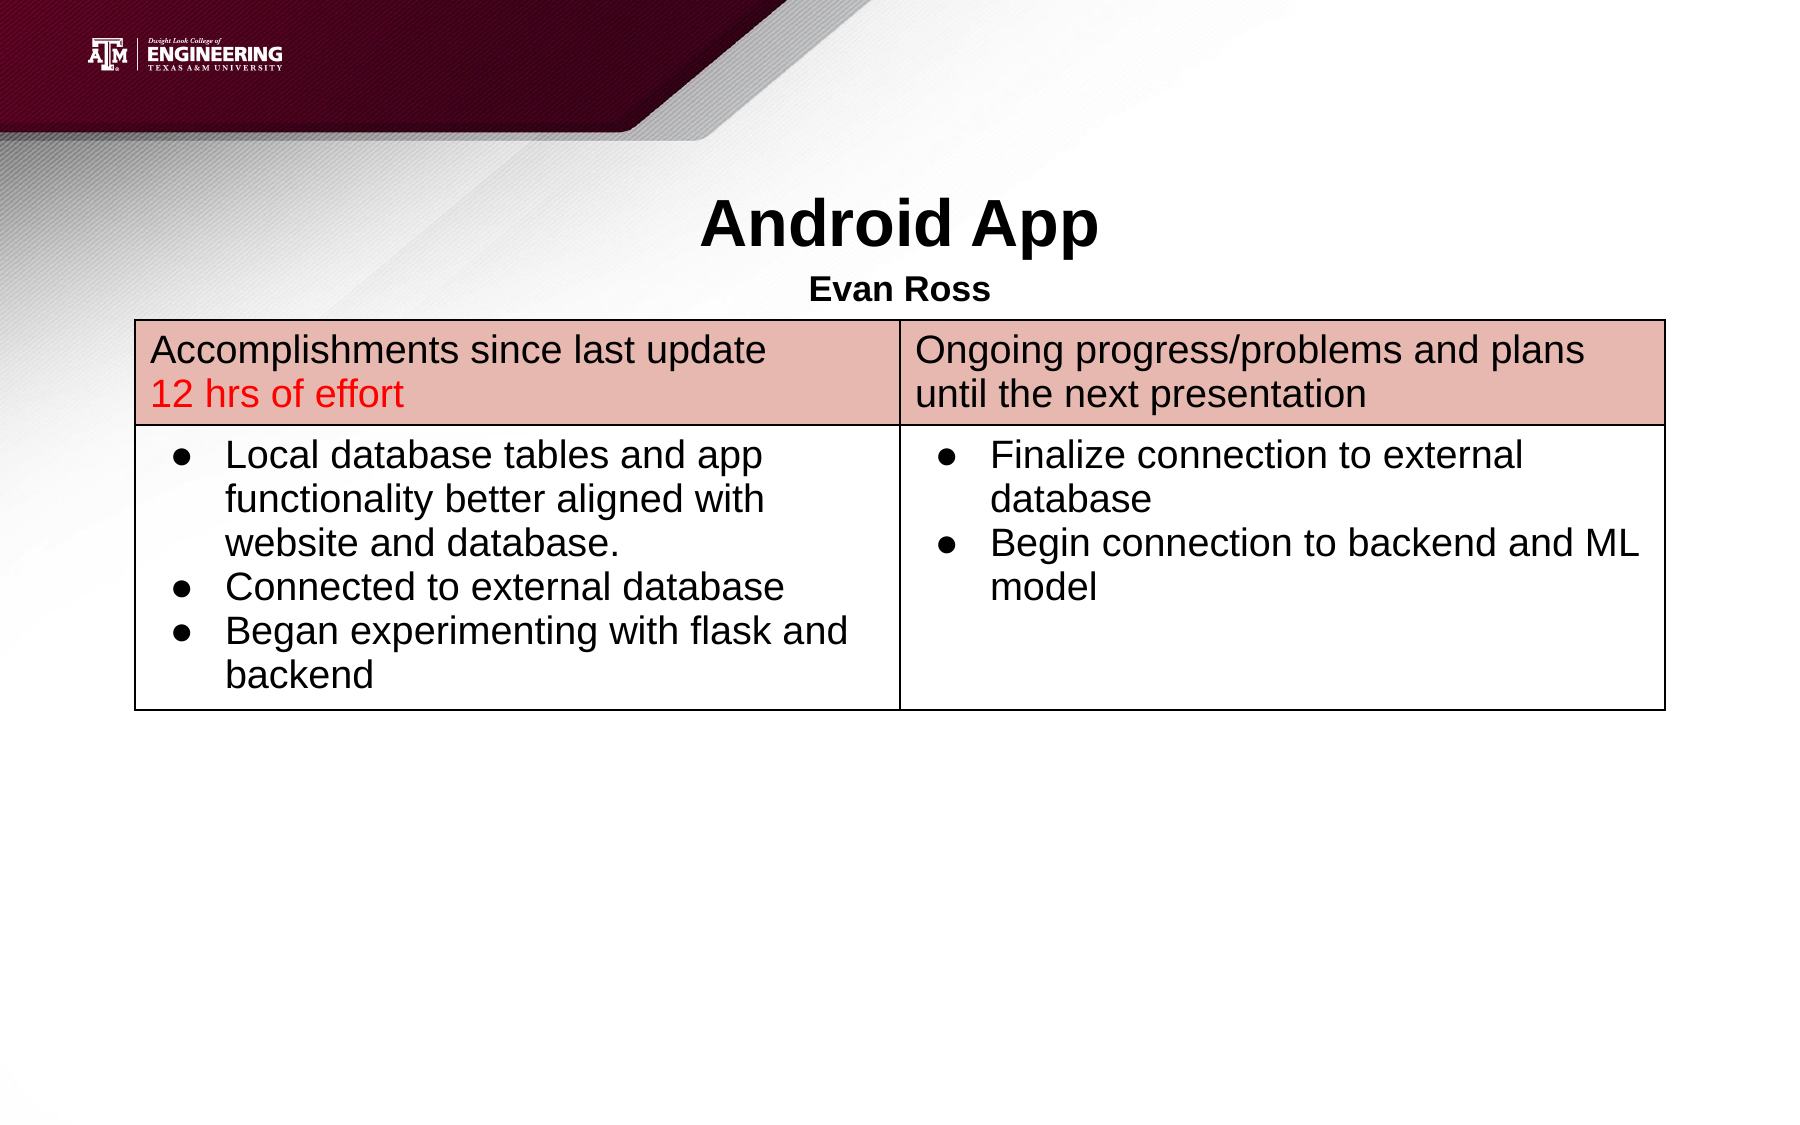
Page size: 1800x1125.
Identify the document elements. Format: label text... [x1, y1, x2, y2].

table_header Accomplishments since last update 12 hrs of effort [136, 321, 899, 424]
picture [0, 0, 1800, 1125]
title Android App Evan Ross [90, 172, 1710, 304]
table_header Ongoing progress/problems and plans until the next presentation [901, 321, 1664, 424]
table_cell Local database tables and app functionality better aligned with website and database. Connected to external database Began experimenting with flask and backend [136, 426, 899, 709]
table_cell Finalize connection to external database Begin connection to backend and ML model [901, 426, 1664, 709]
